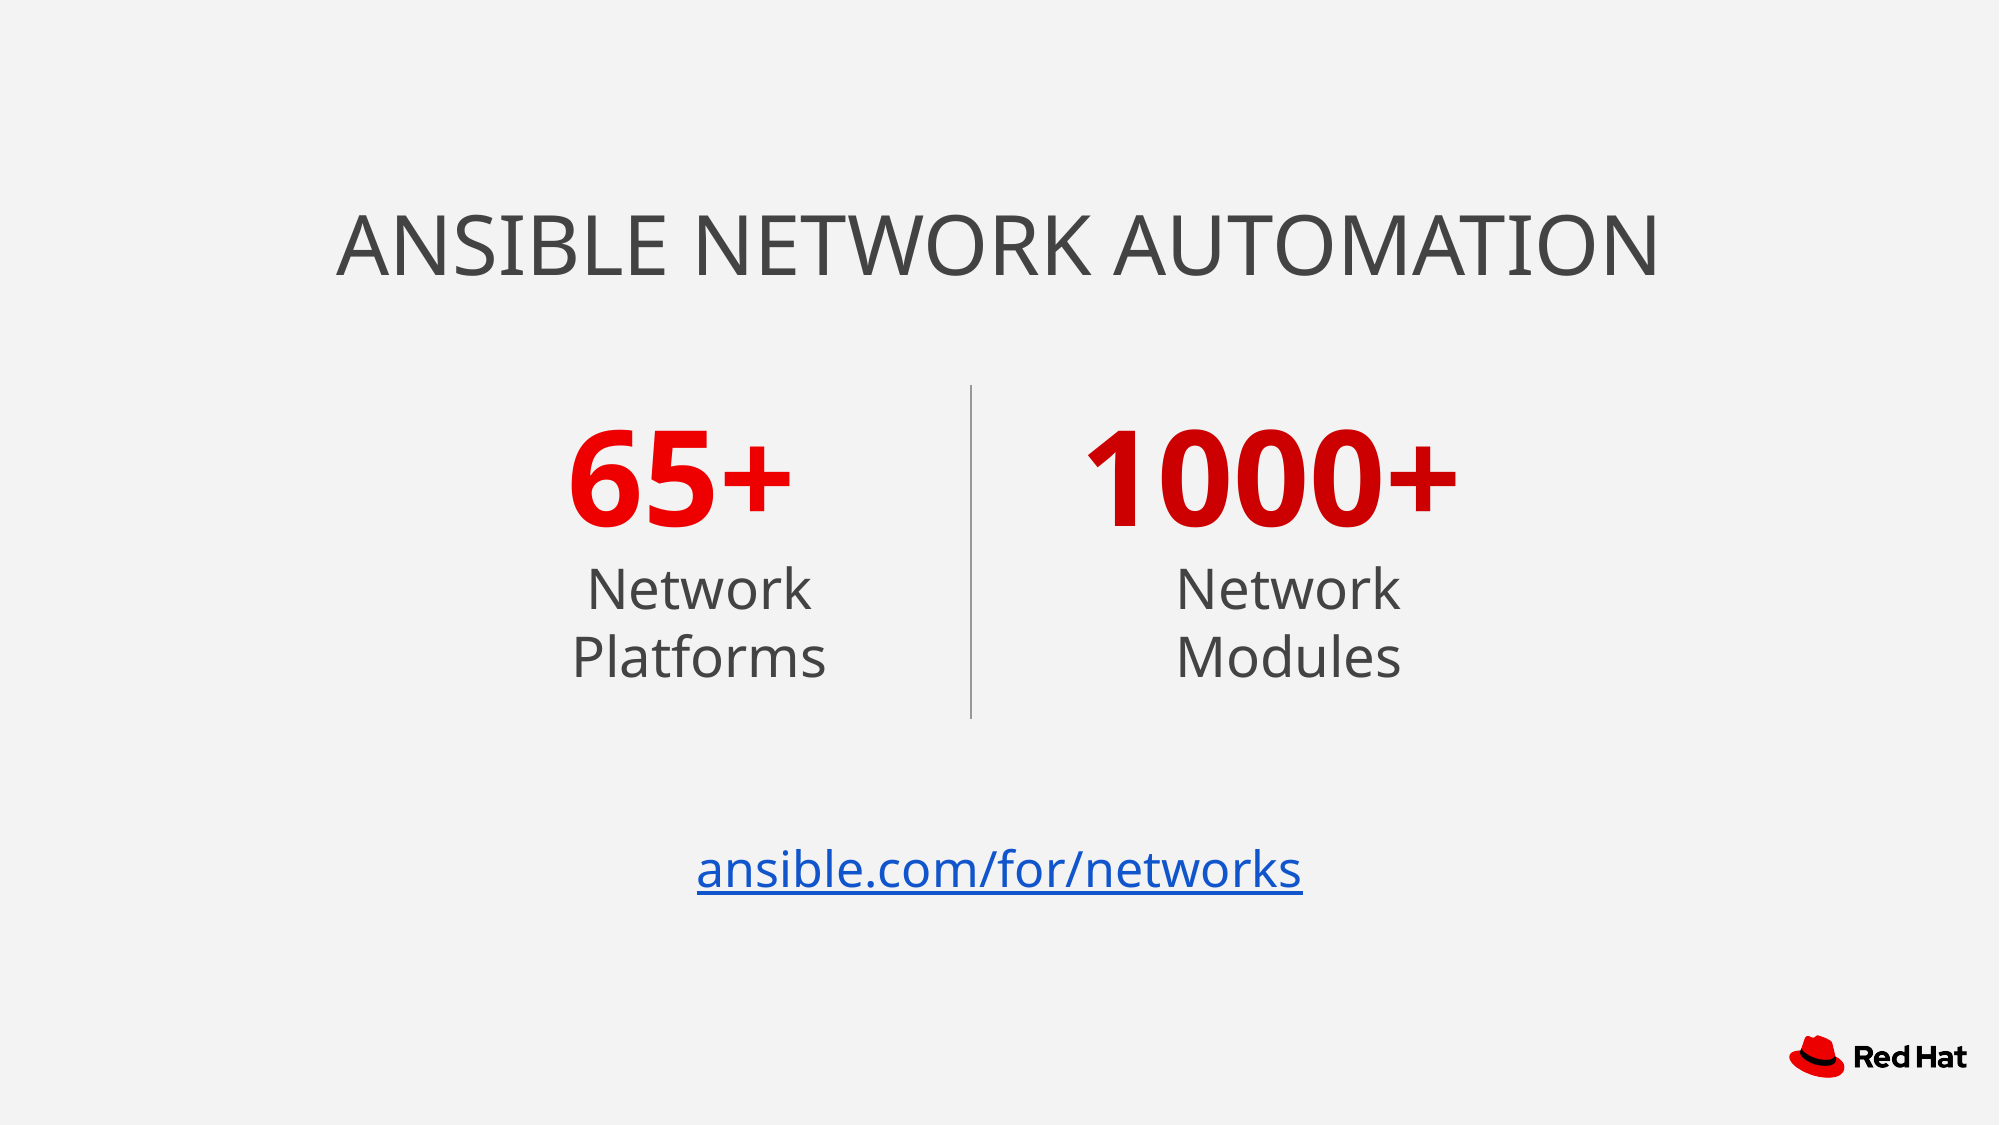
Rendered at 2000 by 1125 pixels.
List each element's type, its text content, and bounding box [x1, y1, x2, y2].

text_box 65+ Network Platforms [471, 373, 927, 790]
text_box ANSIBLE NETWORK AUTOMATION [0, 172, 2000, 287]
text_box 1000+ Network Modules [1050, 373, 1528, 770]
picture [1789, 1035, 1967, 1078]
text_box ansible.com/for/networks [0, 827, 2000, 984]
